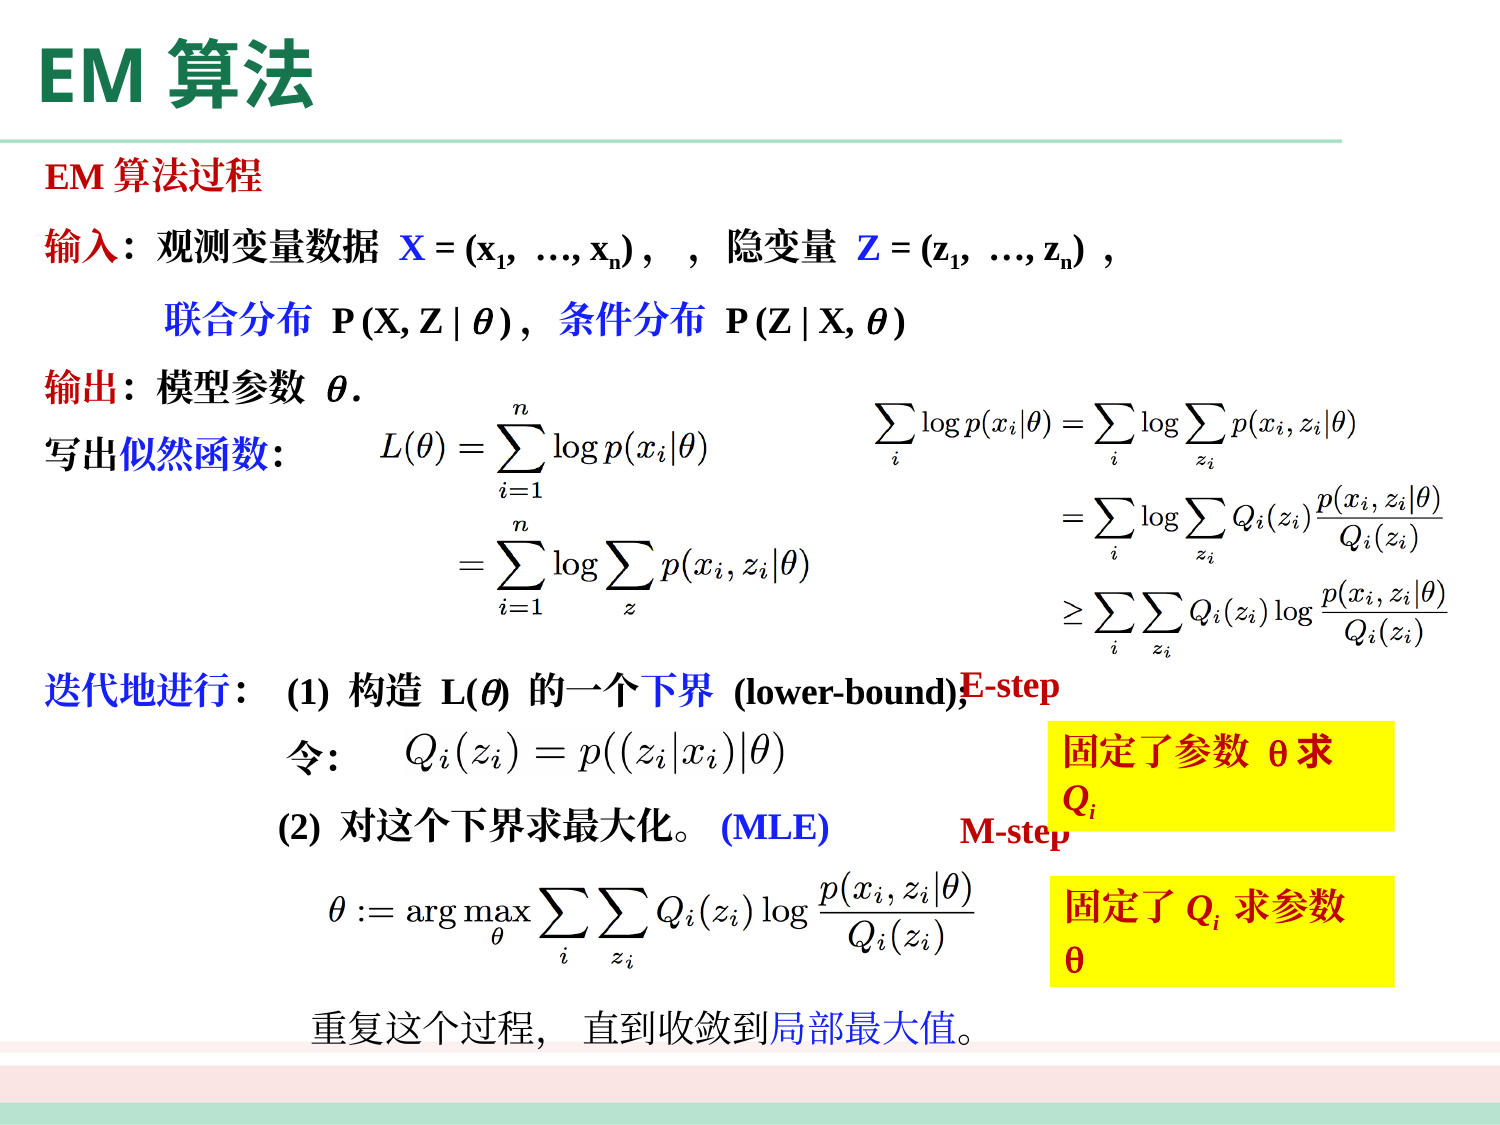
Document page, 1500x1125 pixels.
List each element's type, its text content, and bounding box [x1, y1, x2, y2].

text_box E-step [945, 670, 1076, 713]
text_box 迭代地进行： (1) 构造 L(q) 的一个下界 (lower-bound); 令： (2) 对这个下界求最大化。(MLE) 重复这个过程， 直到收敛到局部最大值。 [30, 637, 1050, 1058]
title EM算法 [30, 18, 1470, 216]
text_box 固定了参数 q求 Qi [1047, 720, 1395, 832]
text_box EM算法过程 输入：观测变量数据 X = (x1, …, xn)， ，隐变量 Z = (z1, …, zn) ， 联合分布 P (X, Z | q )，条件分布 P (Z | X, q ) 输出：模型参数 q . 写出似然函数： [30, 122, 1488, 484]
text_box 固定了Qi 求参数 q [1050, 876, 1395, 987]
picture [0, 0, 1500, 1125]
text_box M-step [945, 798, 1086, 858]
